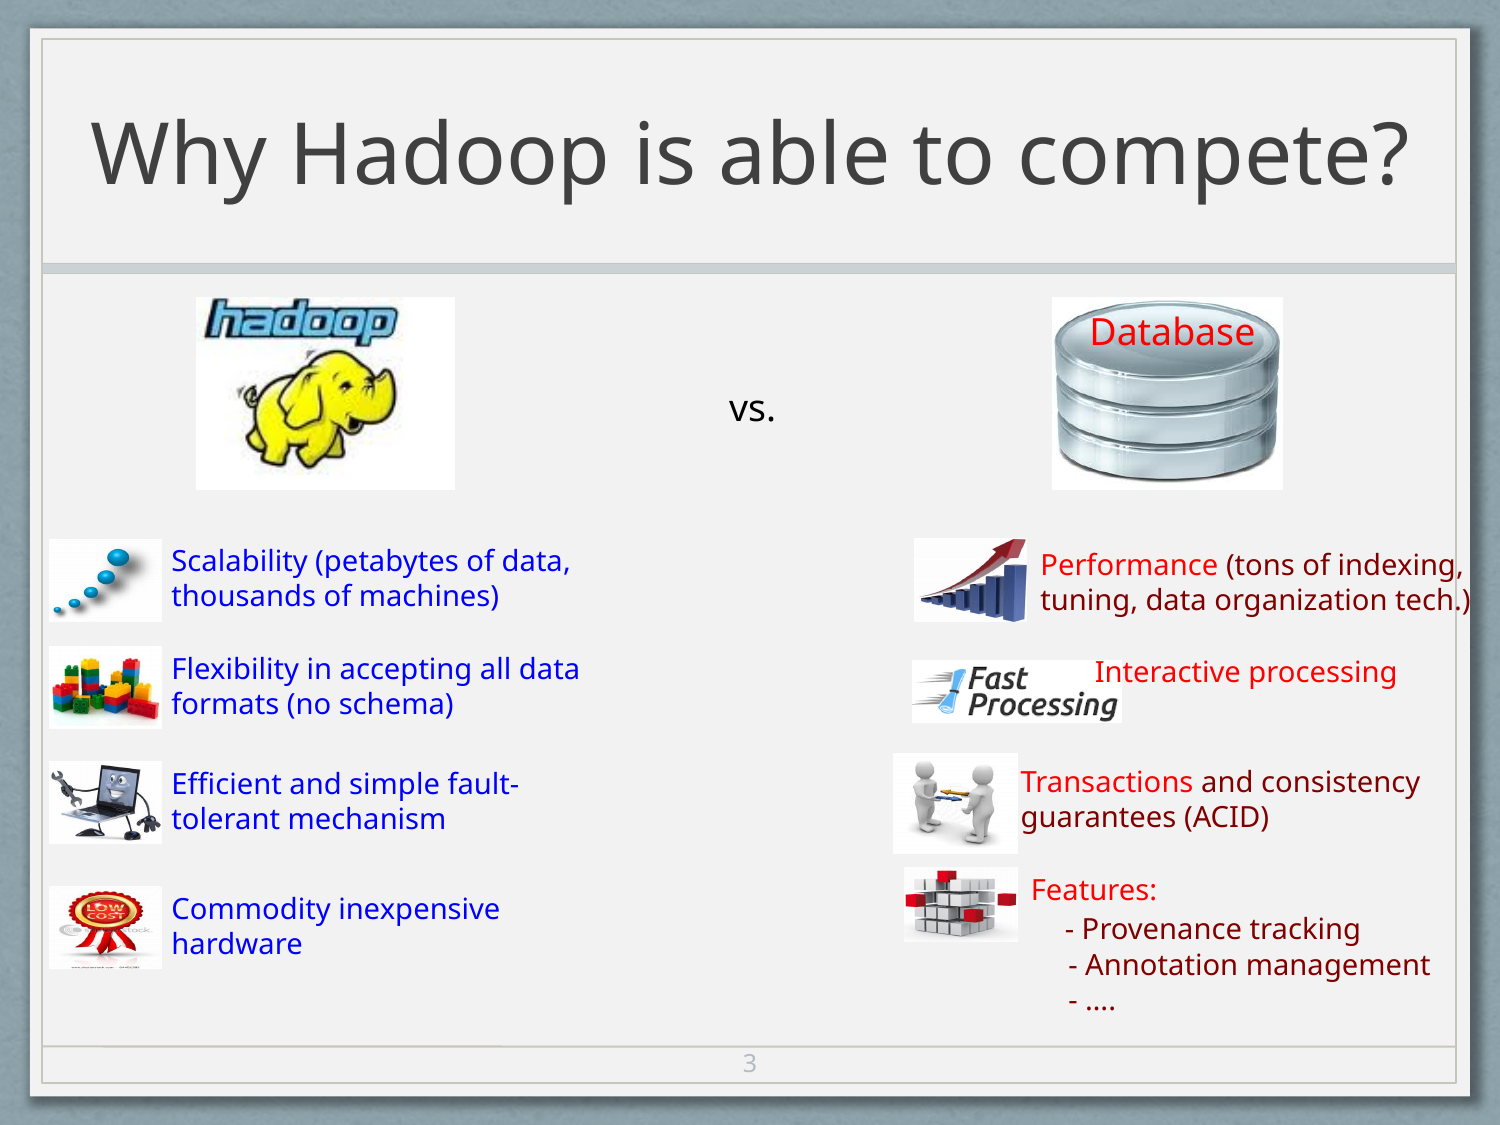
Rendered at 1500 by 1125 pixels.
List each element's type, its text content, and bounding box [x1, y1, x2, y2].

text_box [48, 534, 627, 970]
title Why Hadoop is able to compete? [70, 40, 1431, 260]
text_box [1052, 296, 1284, 490]
slide_number 3 [687, 1042, 813, 1088]
picture [195, 296, 456, 490]
text_box vs. [714, 376, 791, 437]
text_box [893, 538, 1500, 1044]
